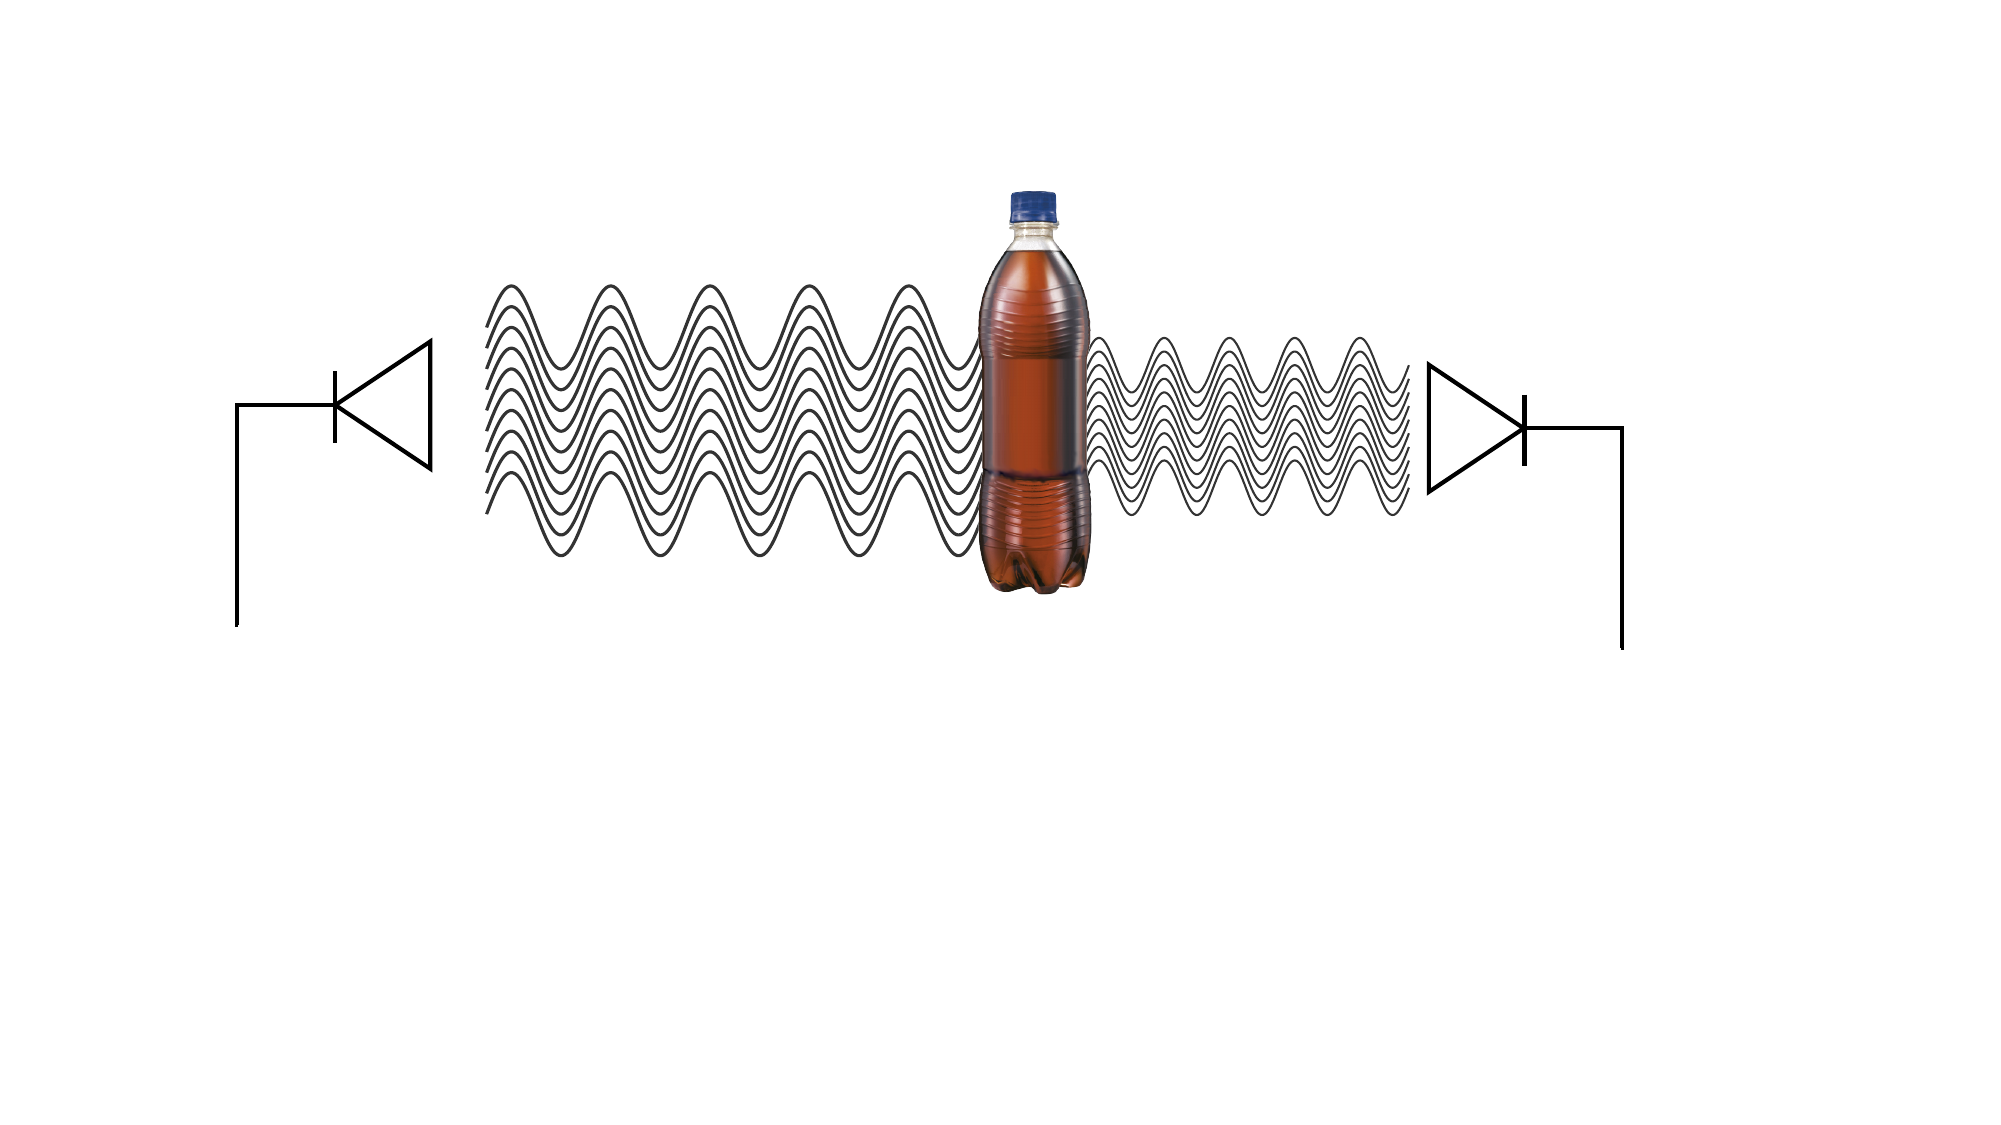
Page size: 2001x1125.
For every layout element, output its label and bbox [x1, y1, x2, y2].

text_box [1428, 364, 1622, 648]
text_box [237, 341, 431, 625]
picture [393, 177, 1490, 616]
